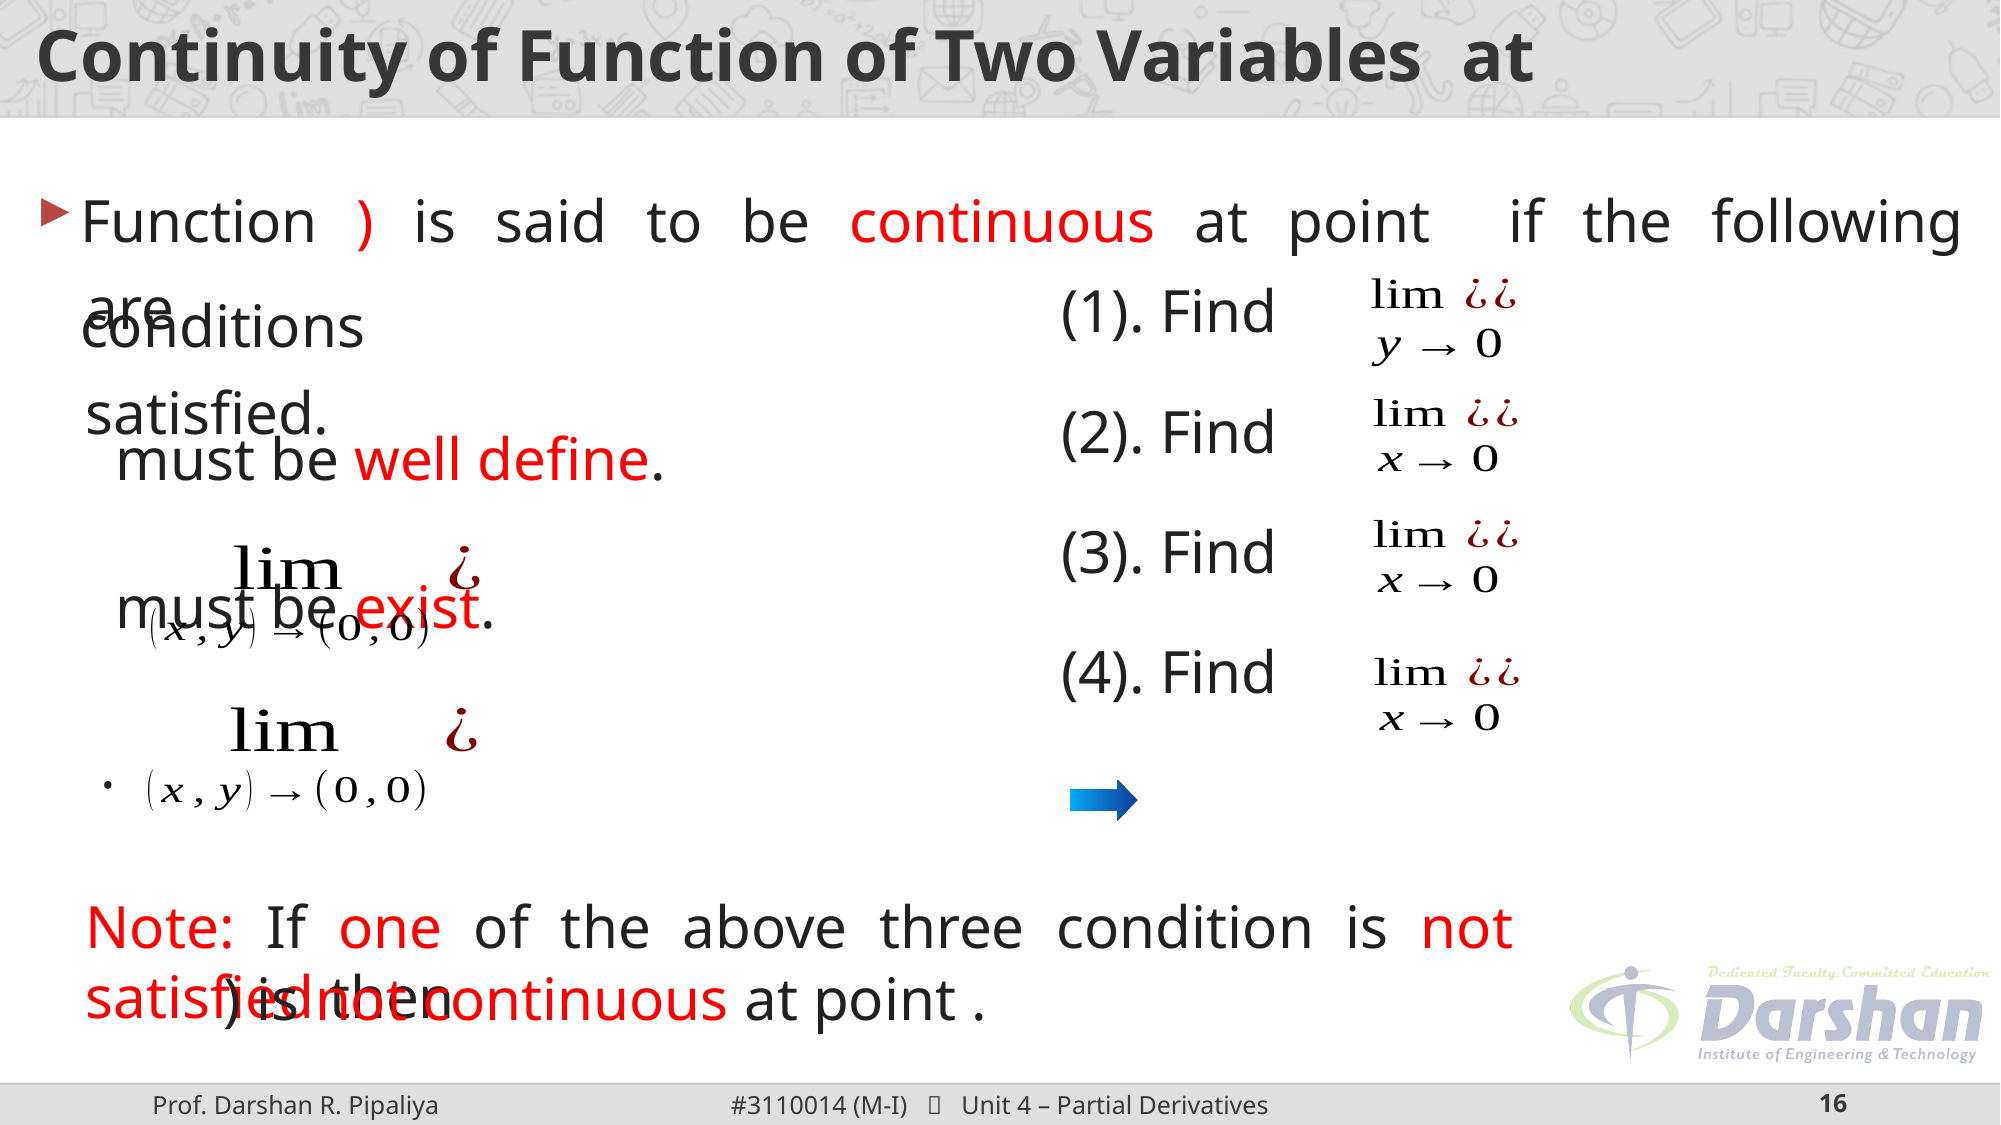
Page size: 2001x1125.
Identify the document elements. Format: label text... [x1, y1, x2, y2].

text_box Note: If one of the above three condition is not satisfied then [71, 882, 1528, 1038]
text_box are satisfied. [70, 228, 417, 454]
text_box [85, 696, 970, 814]
text_box [1069, 779, 1138, 821]
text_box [85, 534, 970, 652]
